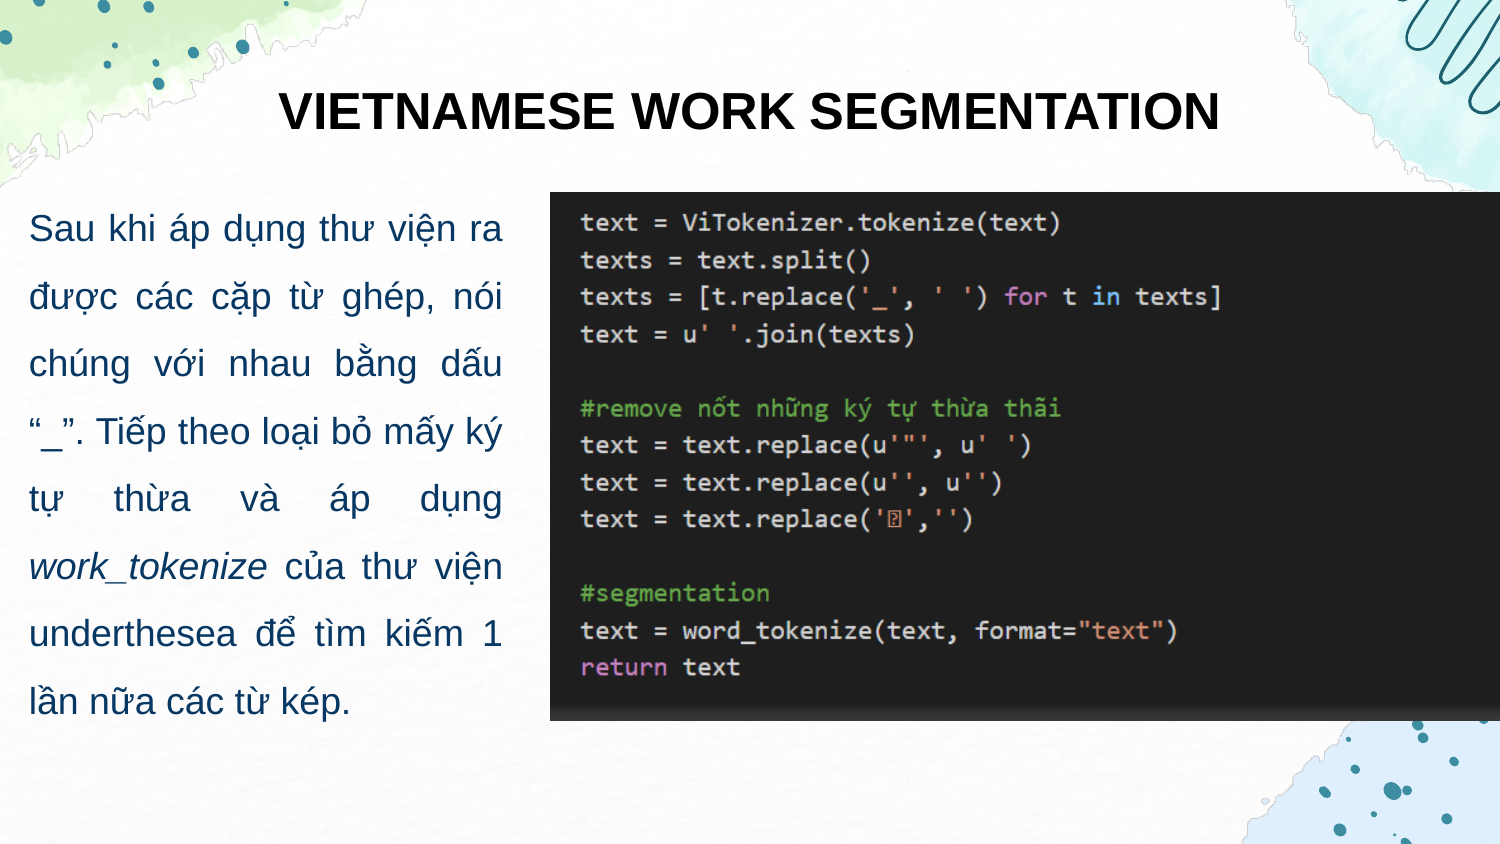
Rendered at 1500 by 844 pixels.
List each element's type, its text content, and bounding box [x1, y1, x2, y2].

picture [0, 0, 1500, 844]
picture [1443, 0, 1500, 81]
text_box Sau khi áp dụng thư viện ra được các cặp từ ghép, nói chúng với nhau bằng dấu “_”. Tiếp theo loại bỏ mấy ký tự thừa và áp dụng work_tokenize của thư viện underthesea để tìm kiếm 1 lần nữa các từ kép. [14, 174, 518, 730]
text_box VIETNAMESE WORK SEGMENTATION [120, 61, 1380, 156]
picture [1472, 62, 1500, 111]
picture [1408, 0, 1456, 48]
